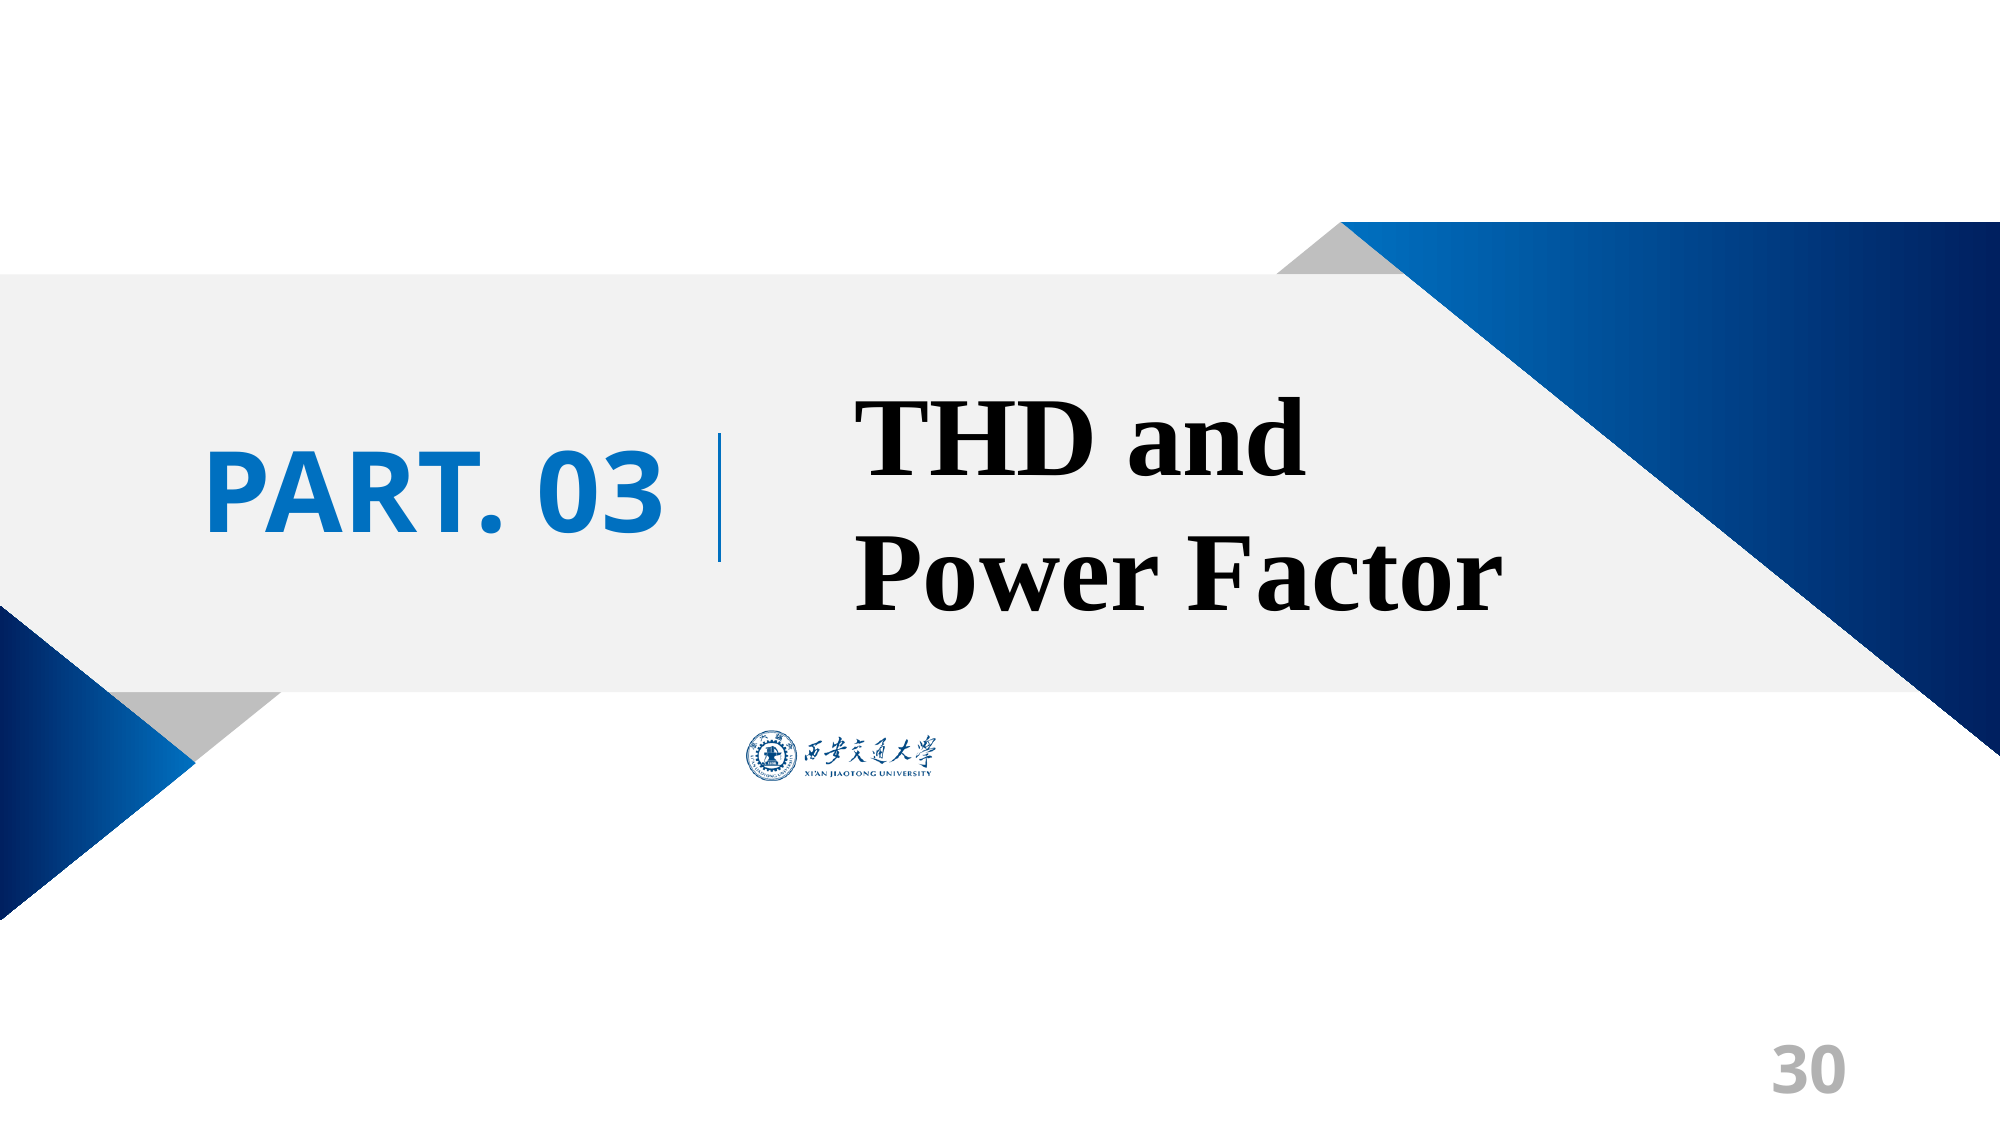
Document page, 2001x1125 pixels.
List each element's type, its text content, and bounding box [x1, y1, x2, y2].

text_box PART. 03 [185, 412, 681, 563]
text_box [112, 693, 282, 762]
text_box [0, 273, 1919, 693]
text_box [1276, 222, 1400, 273]
text_box [0, 604, 198, 922]
picture [746, 724, 944, 787]
slide_number 30 [1412, 1042, 1863, 1103]
text_box THD and Power Factor [839, 355, 1641, 641]
text_box [1337, 220, 2000, 757]
